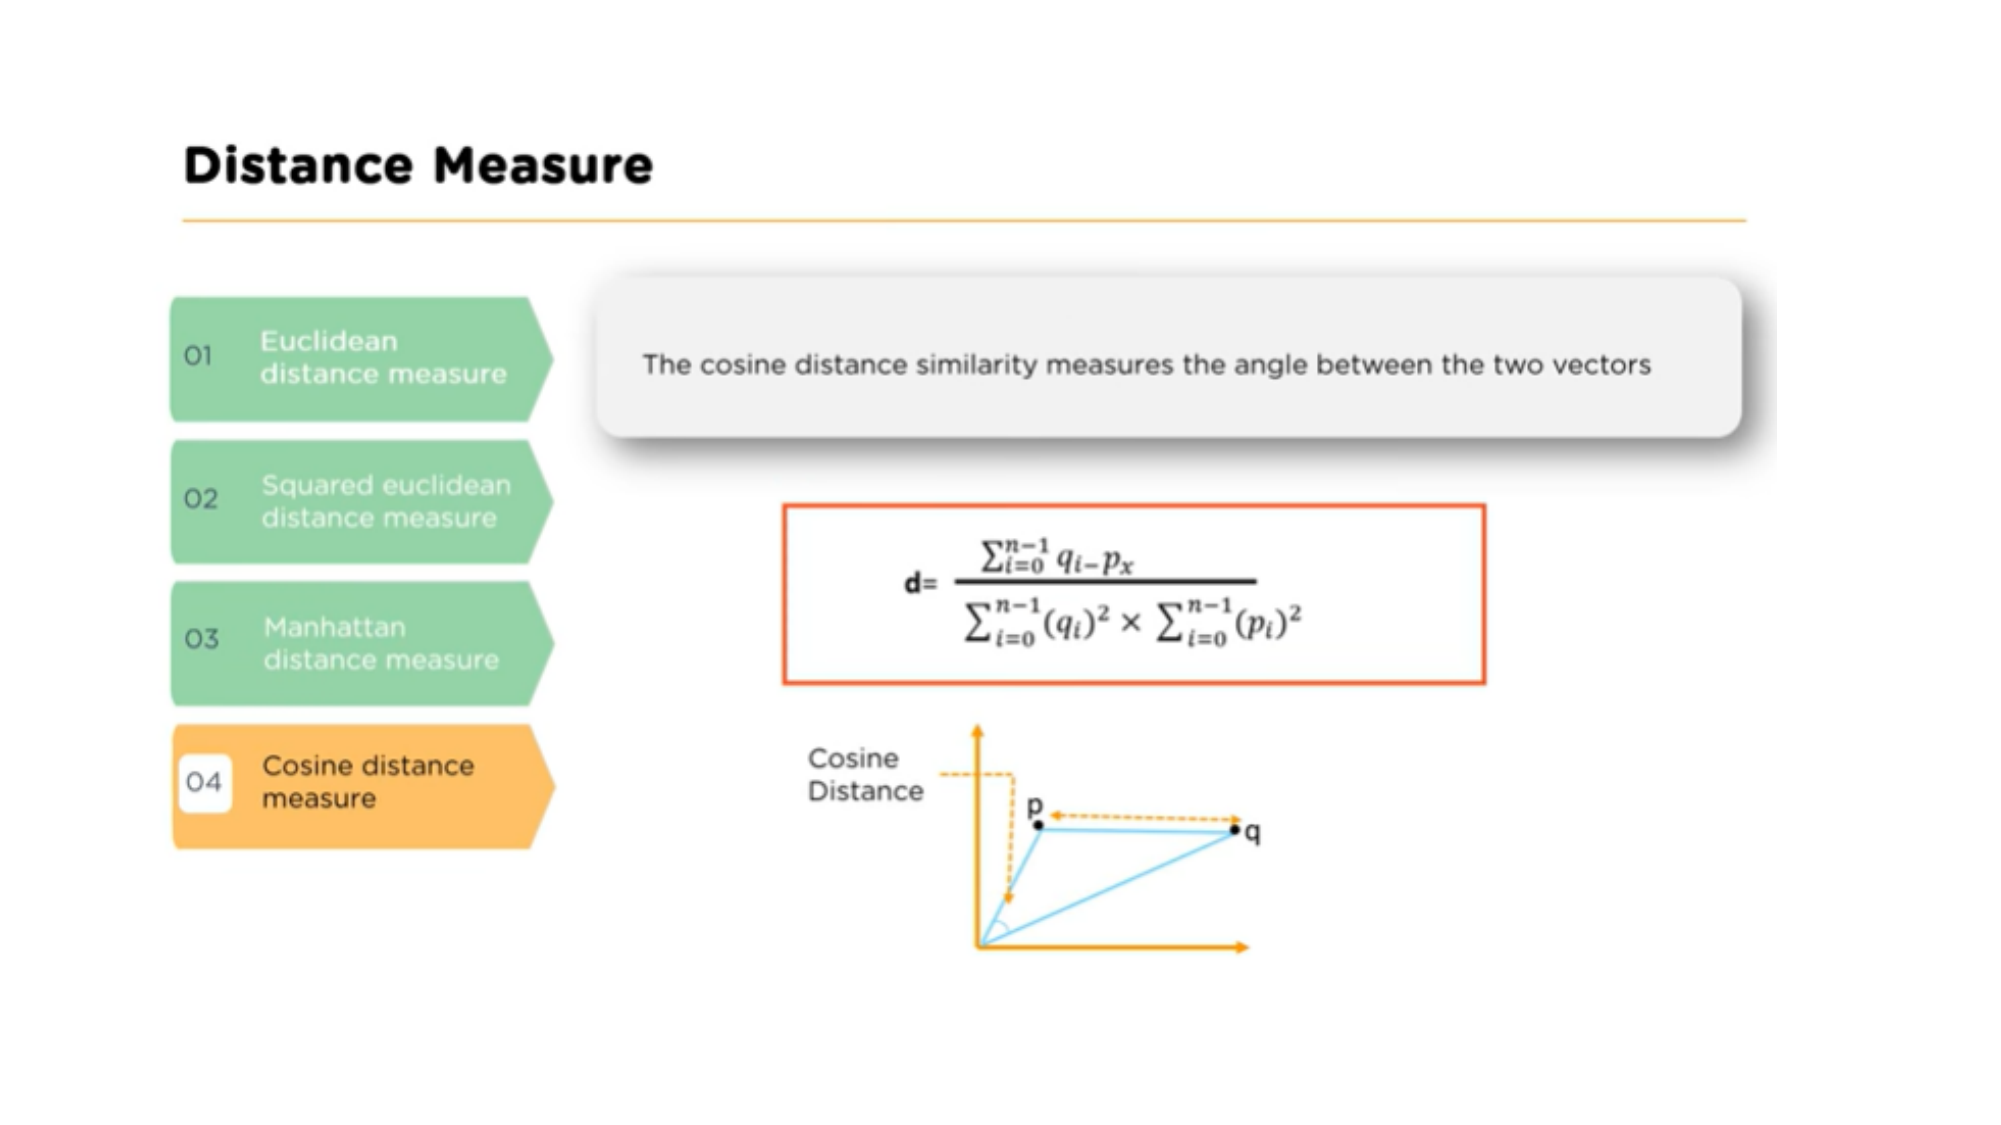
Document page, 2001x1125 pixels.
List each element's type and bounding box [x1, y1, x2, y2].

list [137, 98, 1777, 976]
